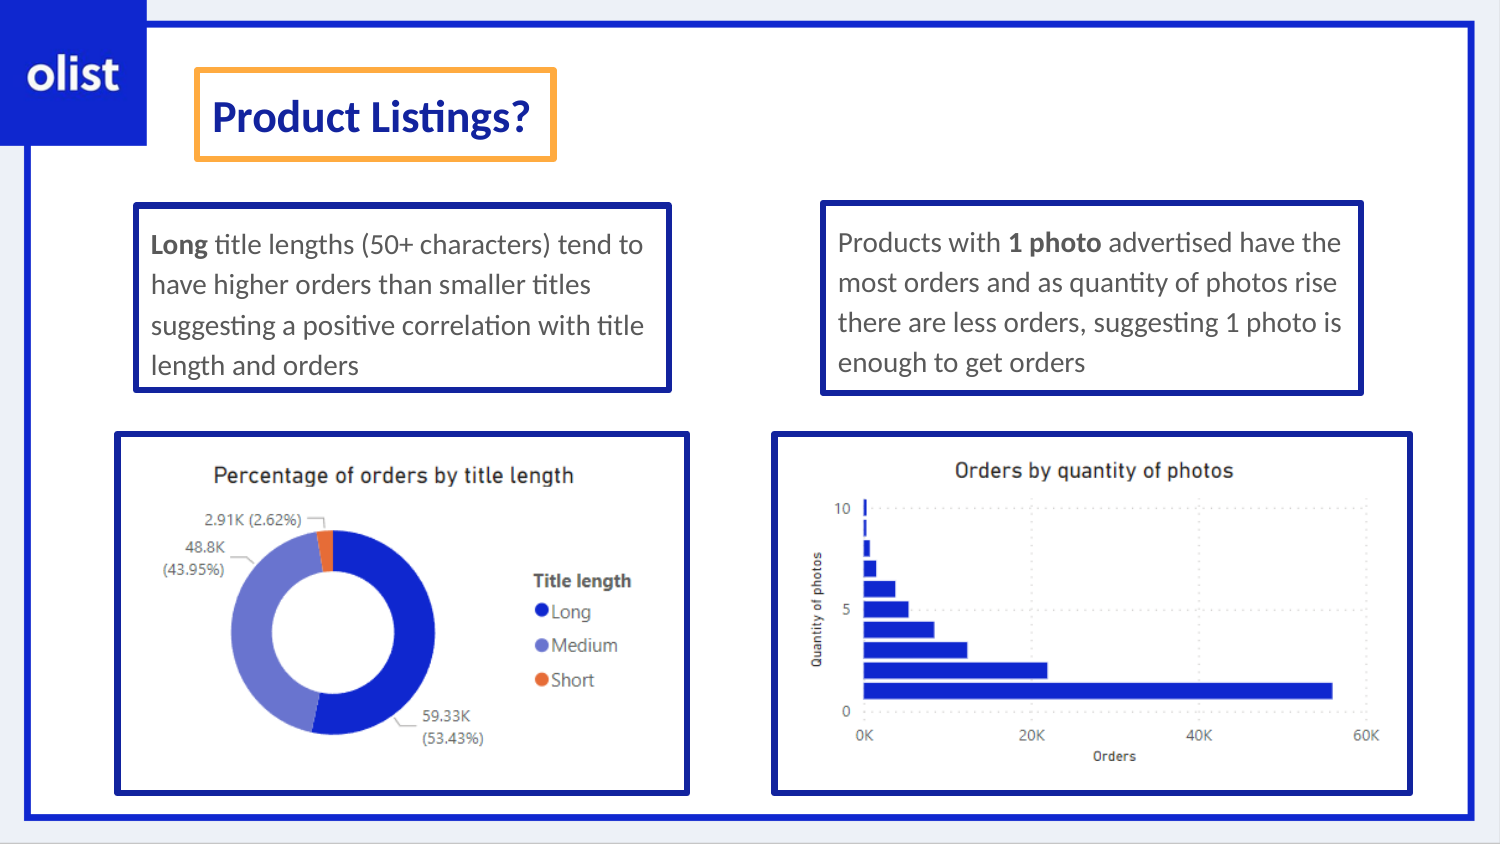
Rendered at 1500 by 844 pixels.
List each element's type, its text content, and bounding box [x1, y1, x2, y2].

title Product Listings? [197, 70, 554, 160]
text_box Products with 1 photo advertised have the most orders and as quantity of photos rise there are less orders, suggesting 1 photo is enough to get orders [822, 202, 1362, 393]
picture [0, 0, 1500, 844]
list Long title lengths (50+ characters) tend to have higher orders than smaller titles suggesting a positive correlation with title length and orders [135, 205, 669, 391]
